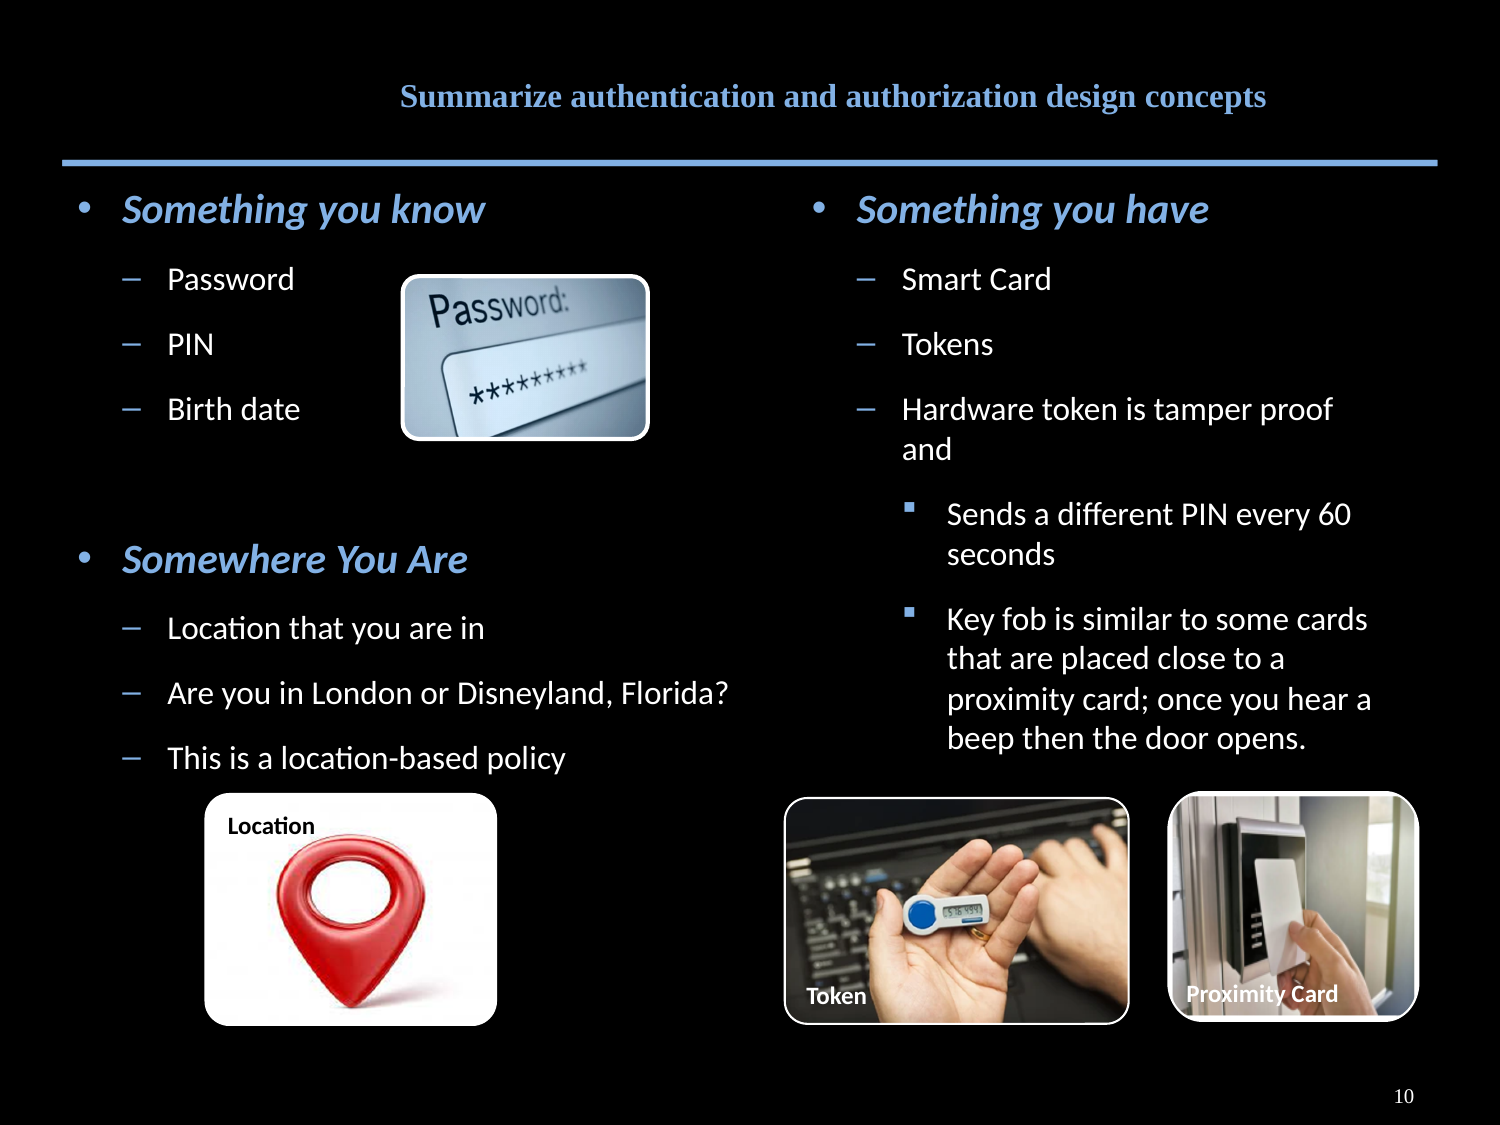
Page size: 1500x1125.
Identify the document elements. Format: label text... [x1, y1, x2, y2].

text_box Proximity Card [1167, 791, 1420, 1022]
text_box Location [205, 794, 496, 1025]
slide_number 10 [1310, 1070, 1499, 1121]
title Summarize authentication and authorization design concepts [227, 12, 1440, 175]
text_box Token [783, 796, 1130, 1025]
text_box Something you have Smart Card Tokens Hardware token is tamper proof and Sends a different PIN every 60 seconds Key fob is similar to some cards that are placed close to a proximity card; once you hear a beep then the door opens. [797, 174, 1405, 772]
list Something you know Password PIN Birth date Somewhere You Are Location that you are in Are you in London or Disneyland, Florida? This is a location-based policy [62, 174, 1438, 1050]
text_box [401, 275, 649, 440]
